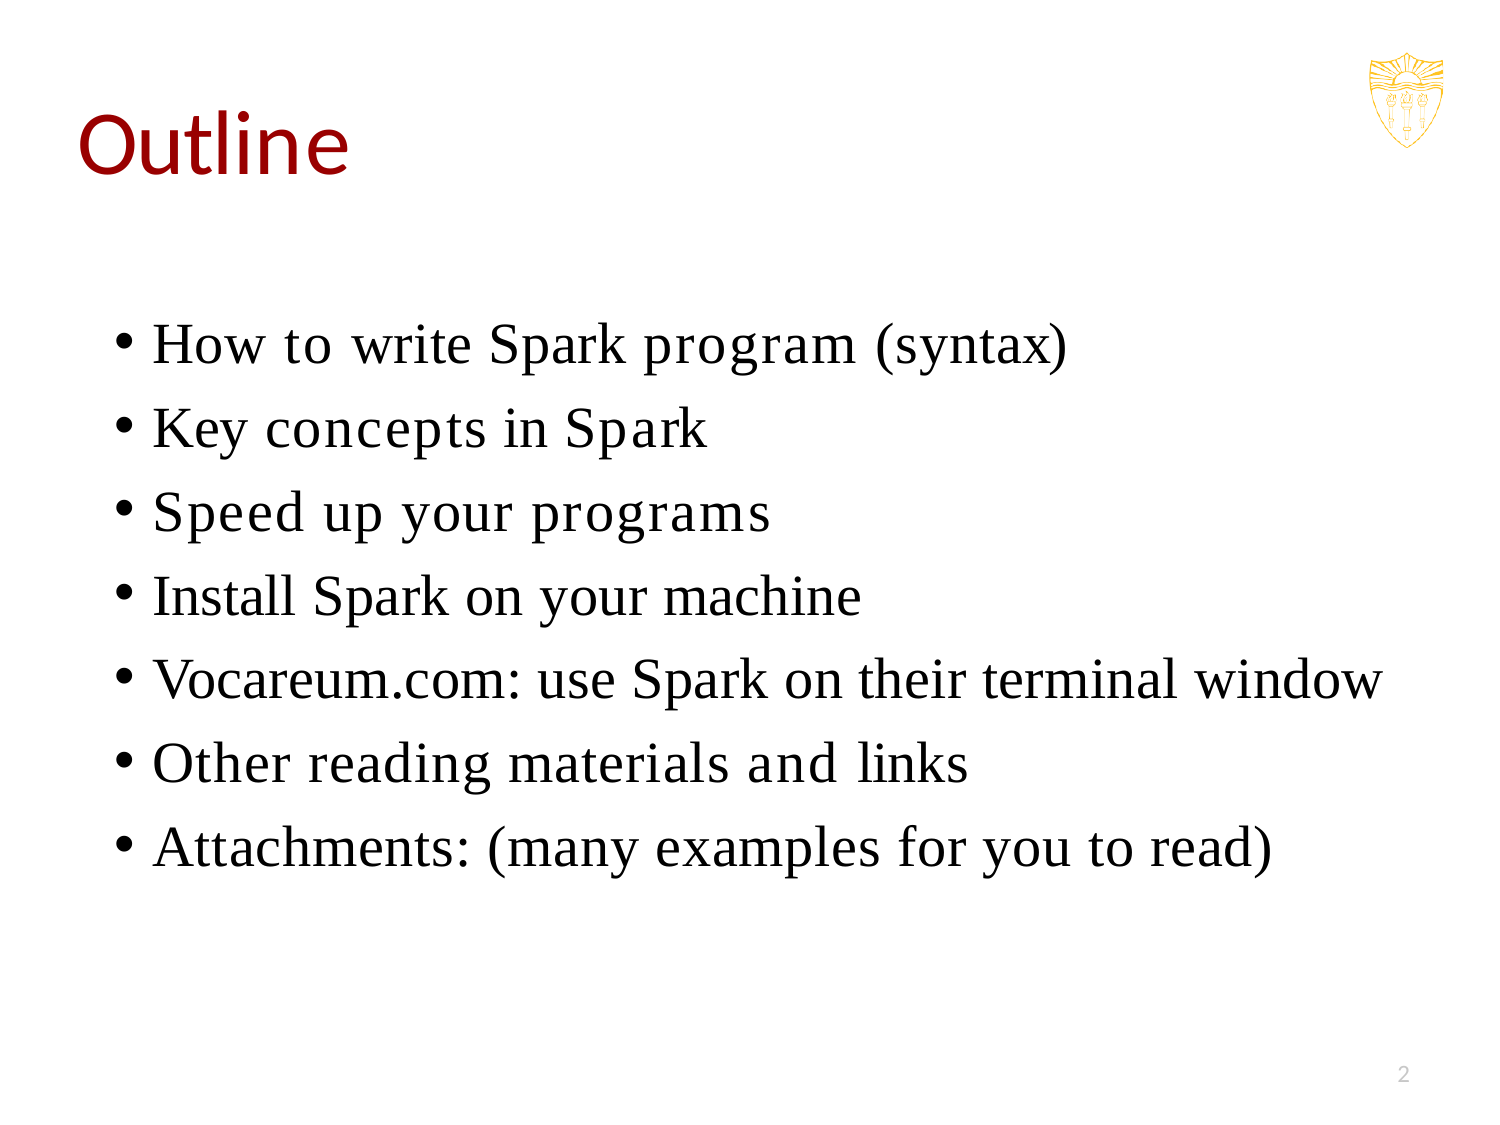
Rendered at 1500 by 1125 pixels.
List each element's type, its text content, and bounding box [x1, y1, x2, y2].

picture [1369, 52, 1444, 148]
text_box How to write Spark program (syntax) Key concepts in Spark Speed up your programs Install Spark on your machine Vocareum.com: use Spark on their terminal window Other reading materials and links Attachments: (many examples for you to read) [112, 305, 1425, 879]
slide_number 2 [1074, 1042, 1425, 1103]
title Outline [75, 83, 1425, 272]
